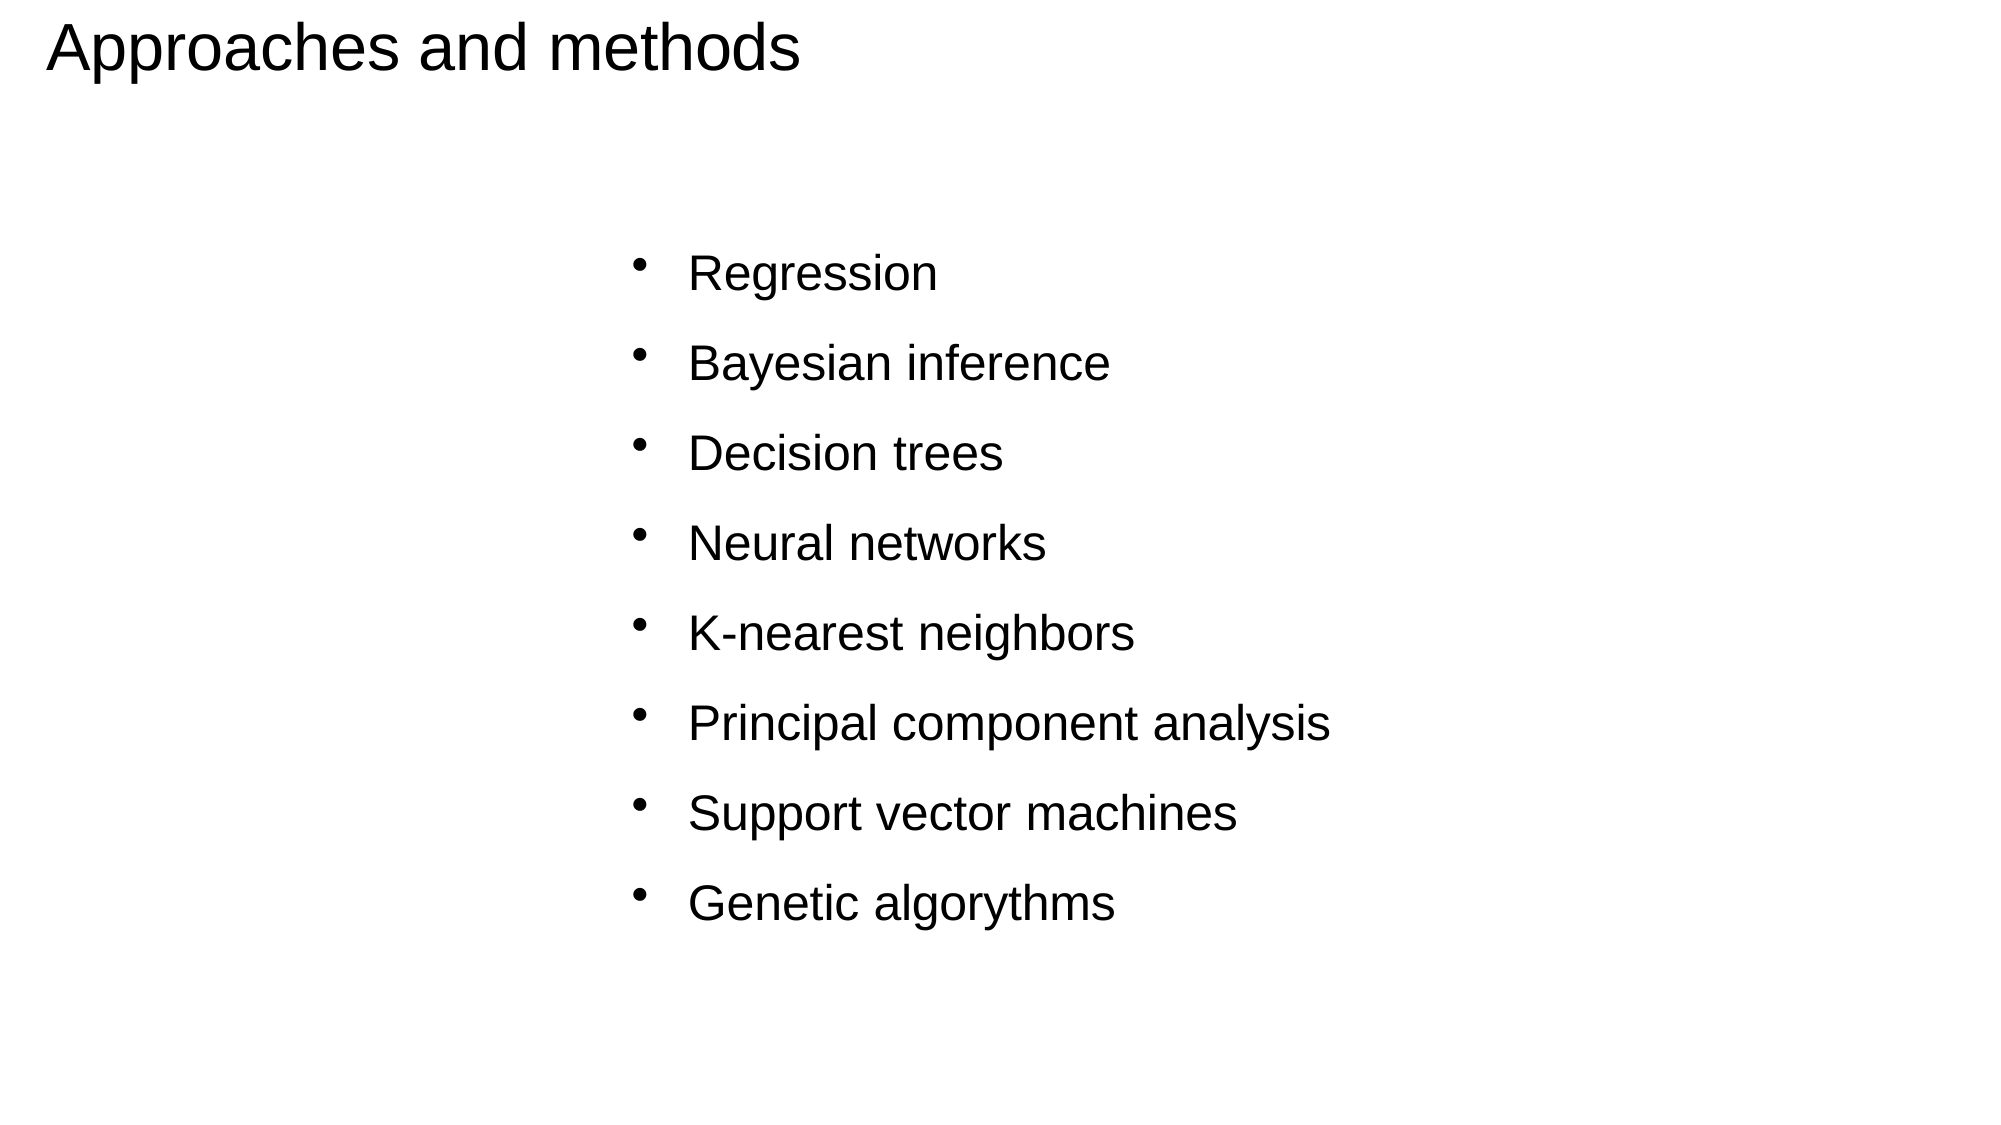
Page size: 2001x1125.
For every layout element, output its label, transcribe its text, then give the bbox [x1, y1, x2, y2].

title Approaches and methods [43, 1, 807, 192]
text_box Regression Bayesian inference Decision trees Neural networks K-nearest neighbors Principal component analysis Support vector machines Genetic algorythms [629, 208, 1338, 931]
